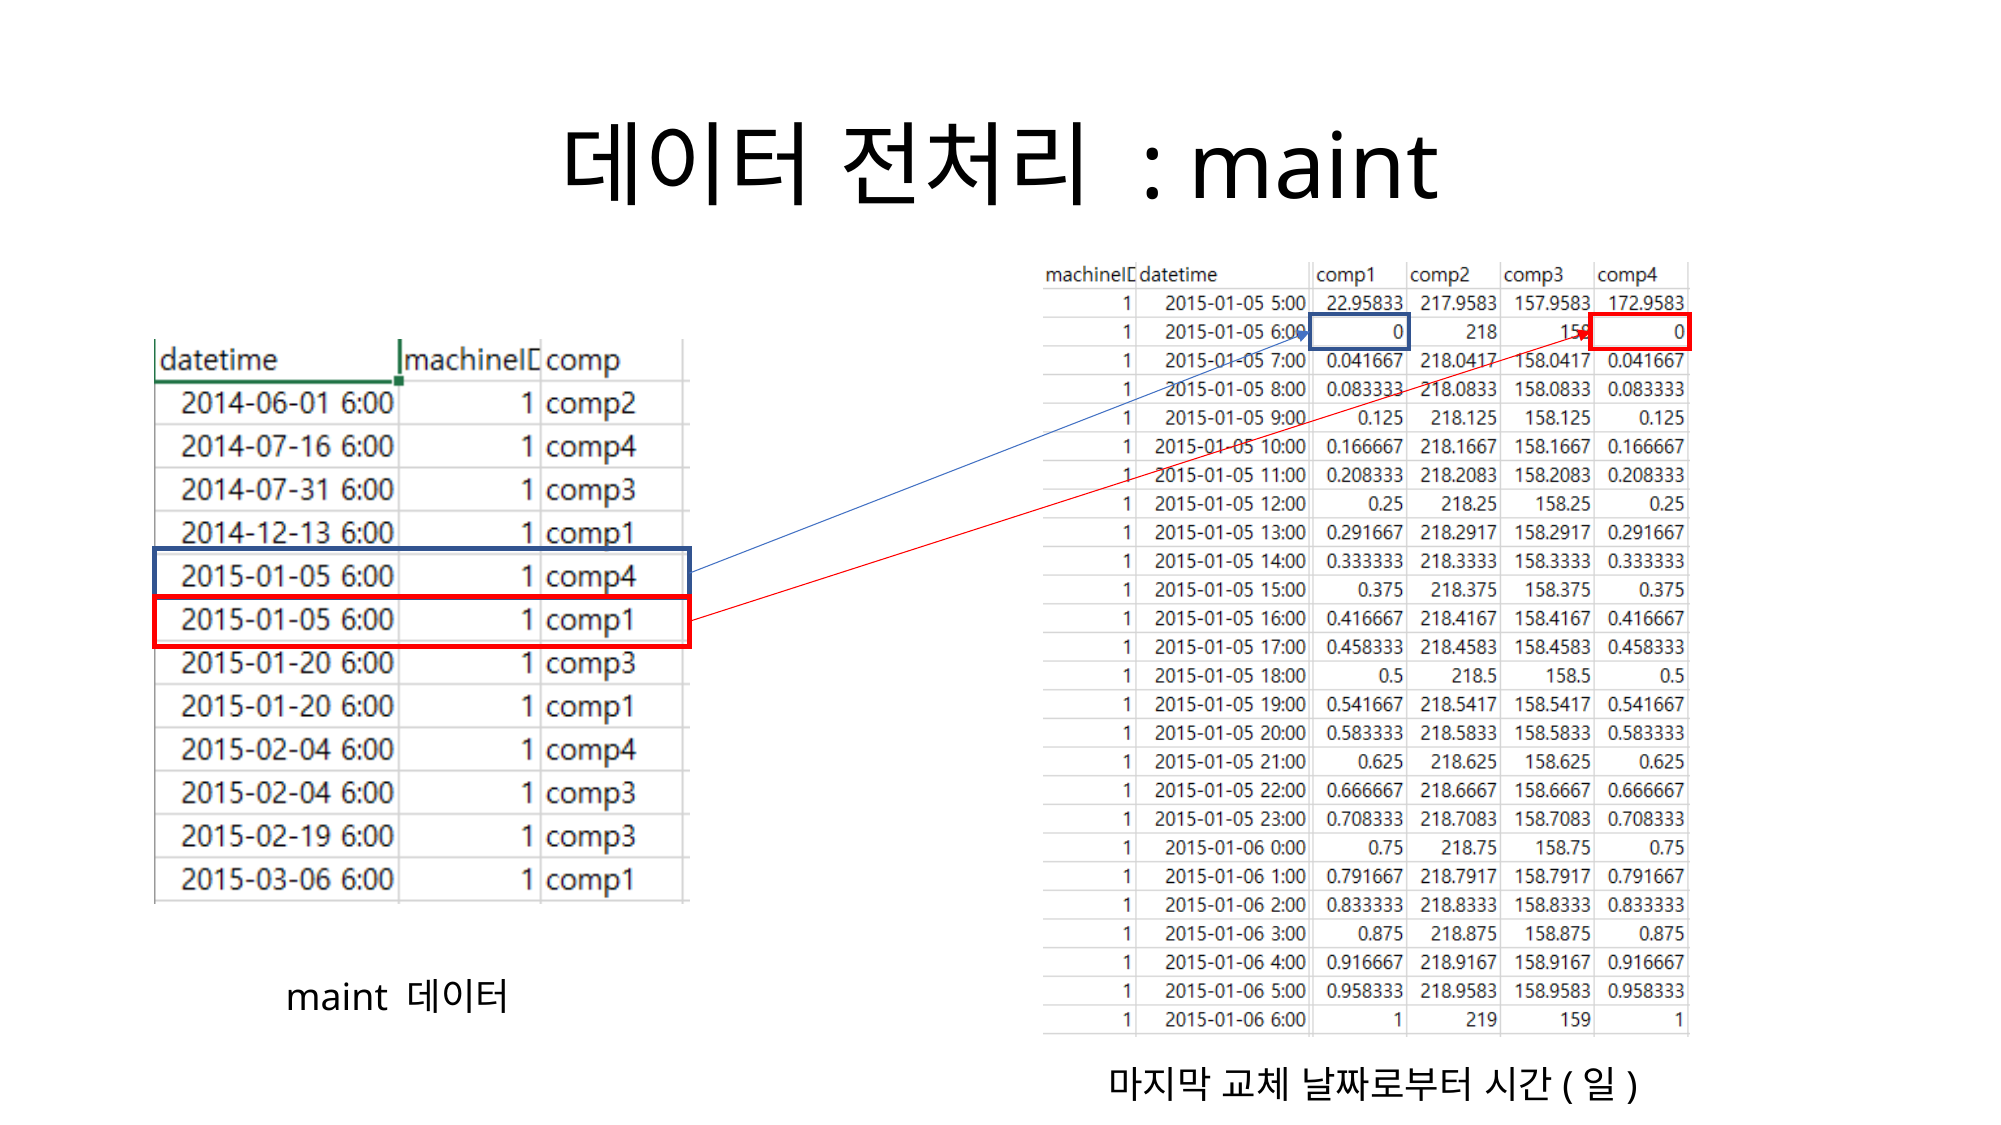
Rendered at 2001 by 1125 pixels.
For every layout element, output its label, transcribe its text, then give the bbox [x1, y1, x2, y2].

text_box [154, 262, 1690, 1037]
text_box 마지막 교체 날짜로부터 시간(일) [1093, 1053, 1679, 1114]
title 데이터 전처리 : maint [137, 59, 1863, 278]
